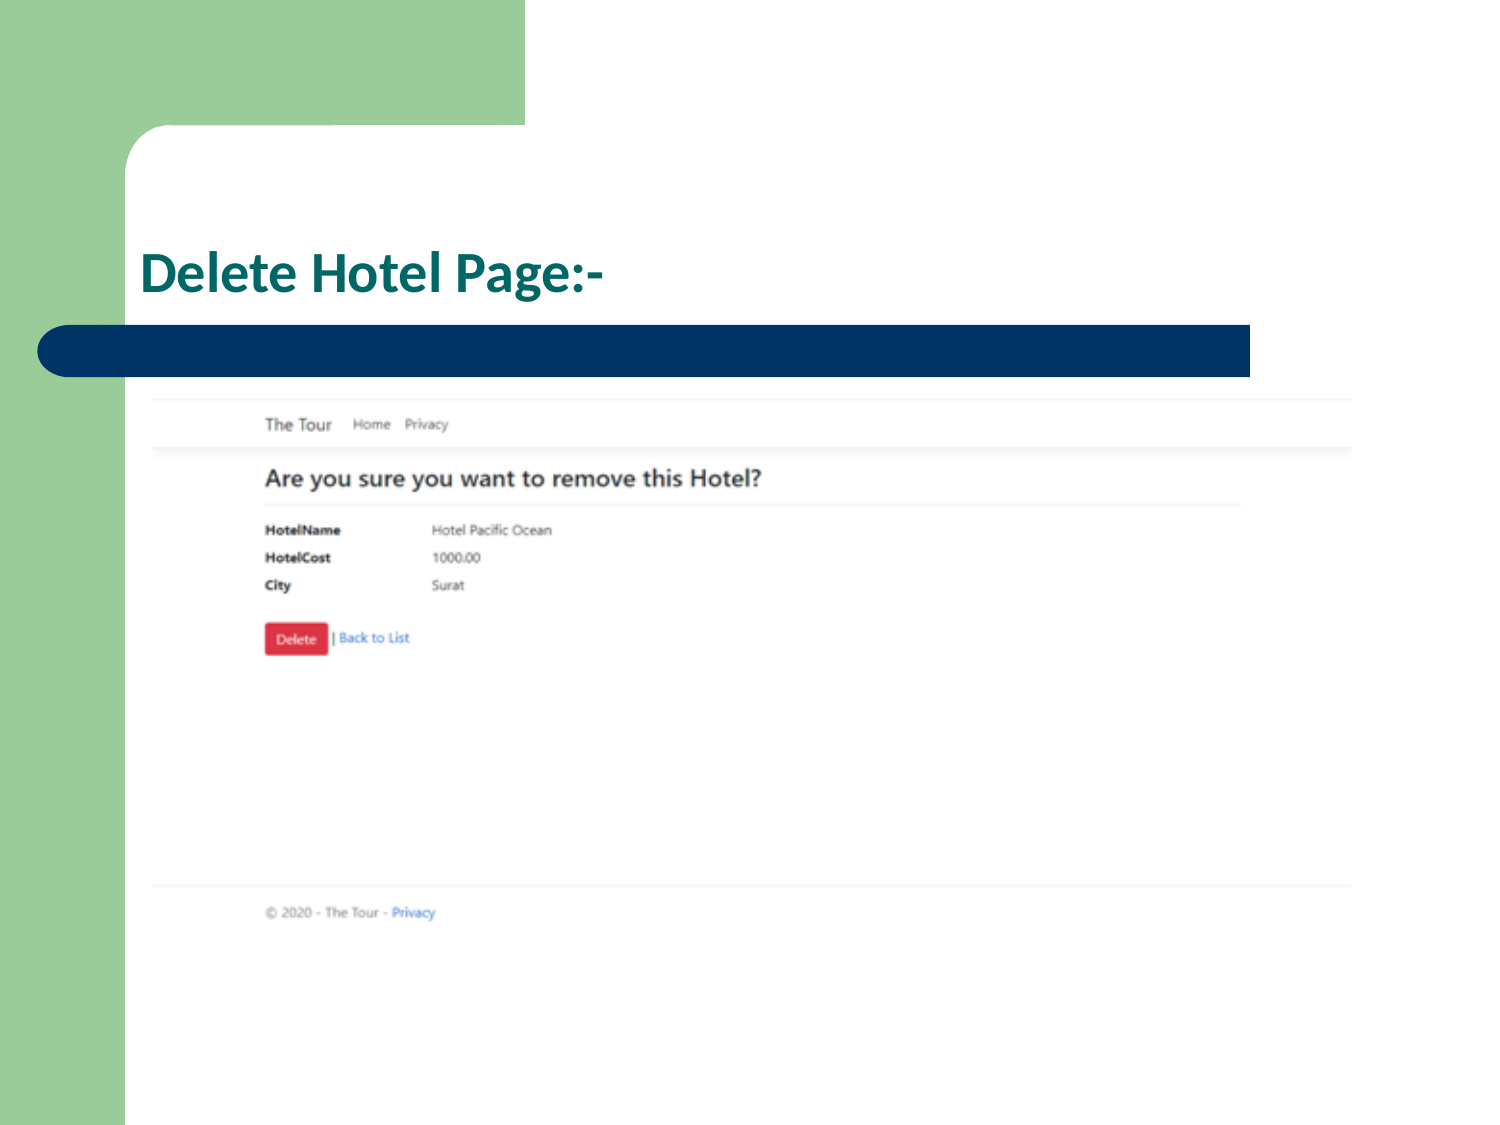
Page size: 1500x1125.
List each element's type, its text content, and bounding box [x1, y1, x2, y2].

title Delete Hotel Page:- [124, 124, 1426, 313]
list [152, 398, 1360, 1067]
